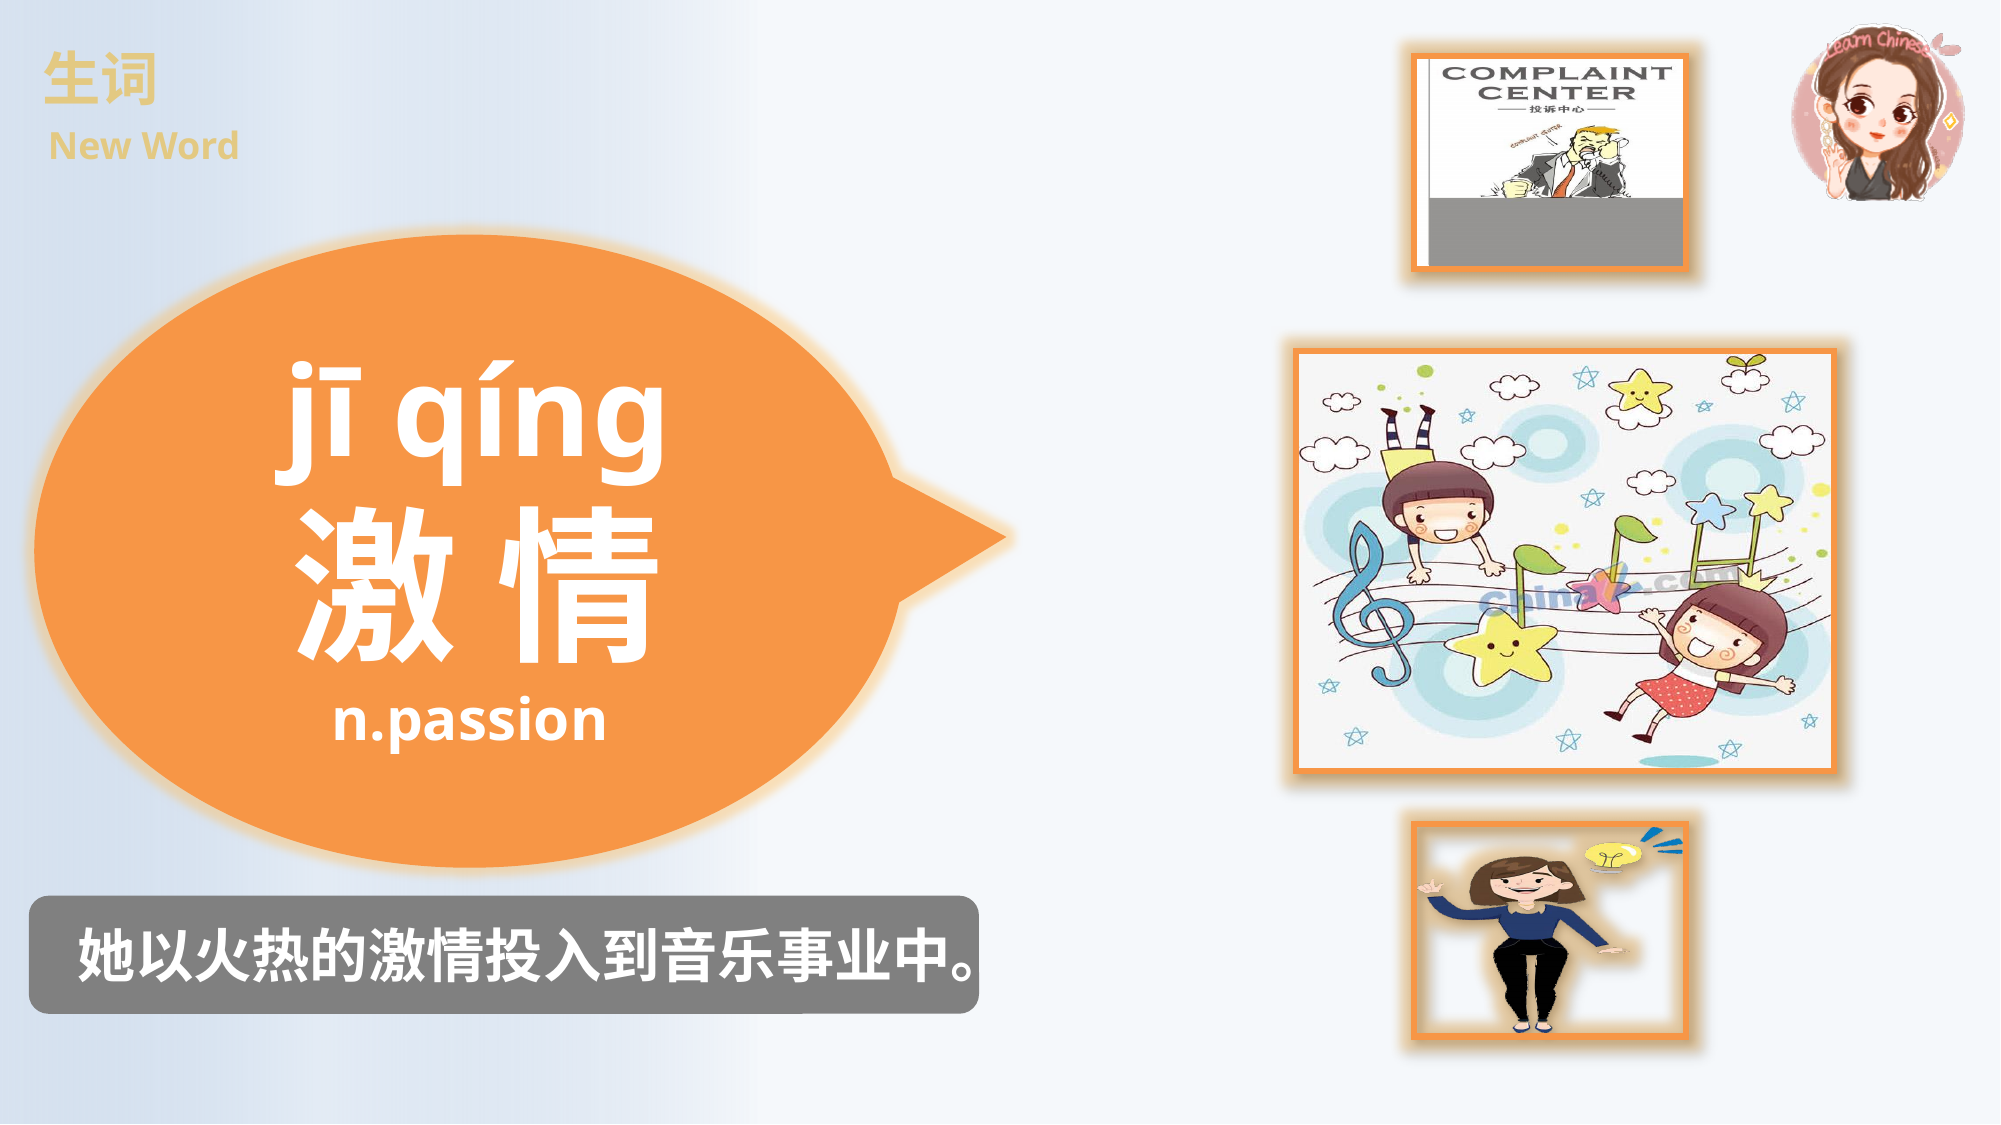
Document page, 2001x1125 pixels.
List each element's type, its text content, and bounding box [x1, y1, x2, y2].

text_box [27, 239, 928, 864]
picture [0, 0, 2001, 1125]
text_box [27, 894, 980, 1015]
text_box New Word [33, 115, 256, 175]
text_box 生词 [27, 35, 174, 120]
text_box 她以火热的激情投入到音乐事业中。 [38, 911, 990, 997]
